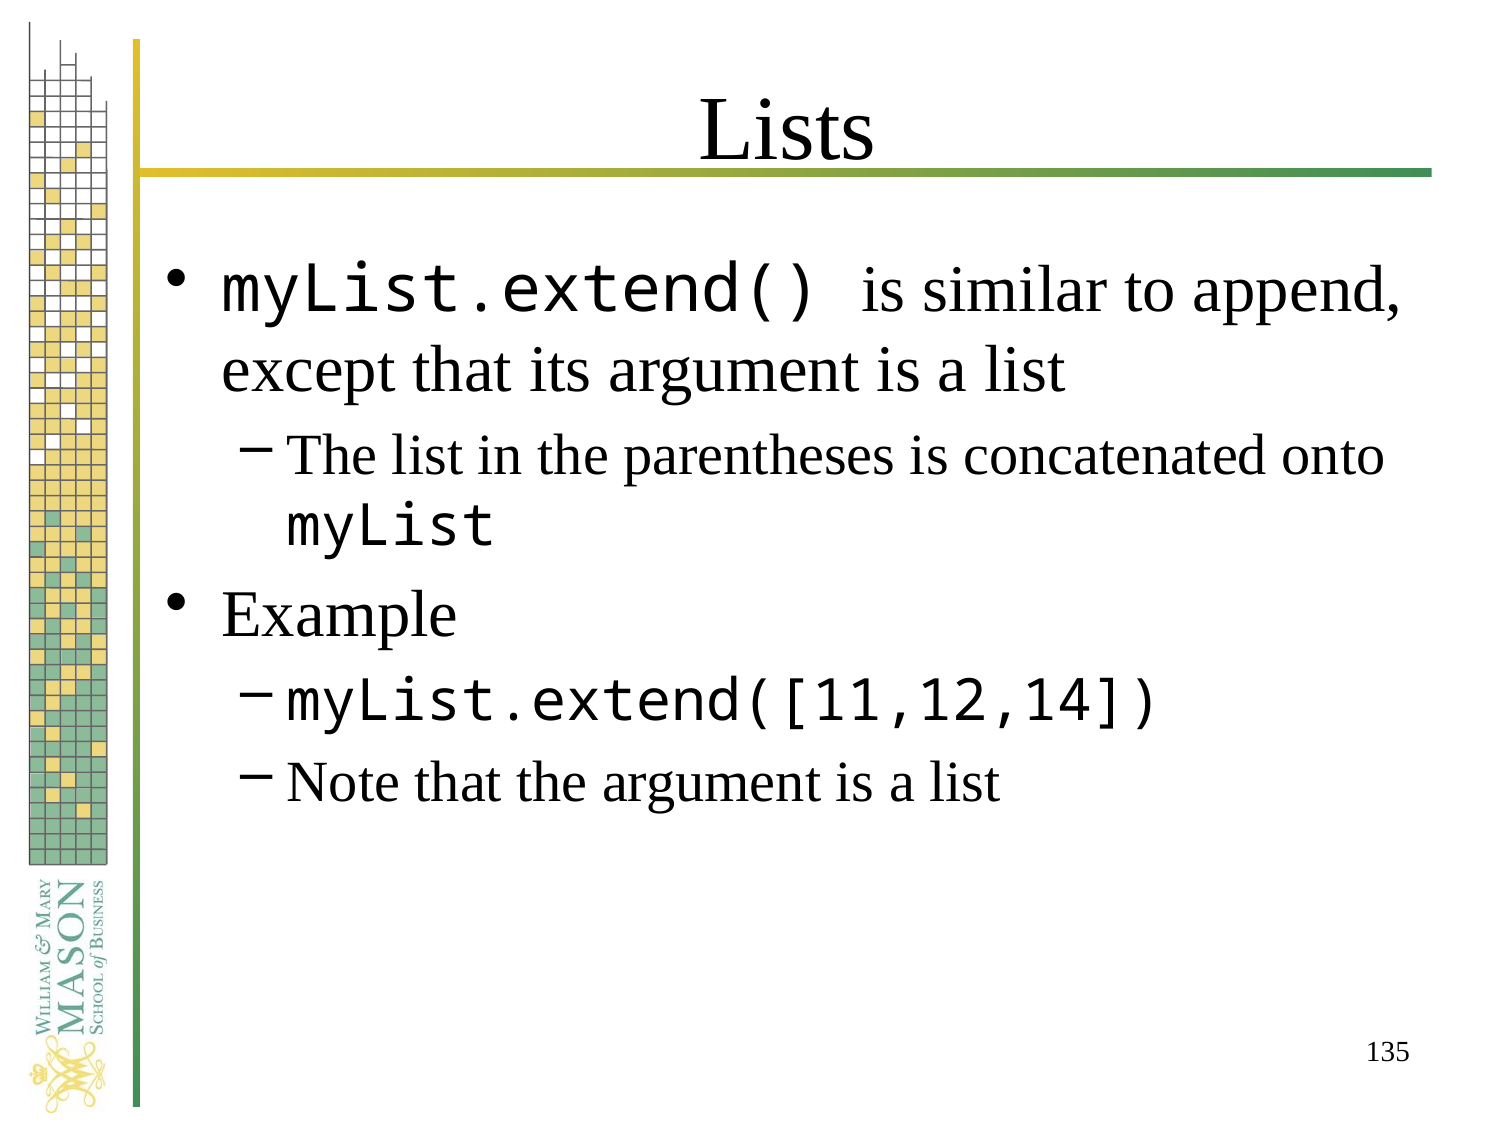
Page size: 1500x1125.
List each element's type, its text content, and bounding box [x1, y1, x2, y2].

table_cell is [29, 879, 107, 1113]
list myList.extend() is similar to append, except that its argument is a list The list in the parentheses is concatenated onto myList Example myList.extend([11,12,14]) Note that the argument is a list [150, 237, 1425, 1005]
title Lists [150, 45, 1425, 200]
slide_number 135 [1048, 1024, 1426, 1103]
